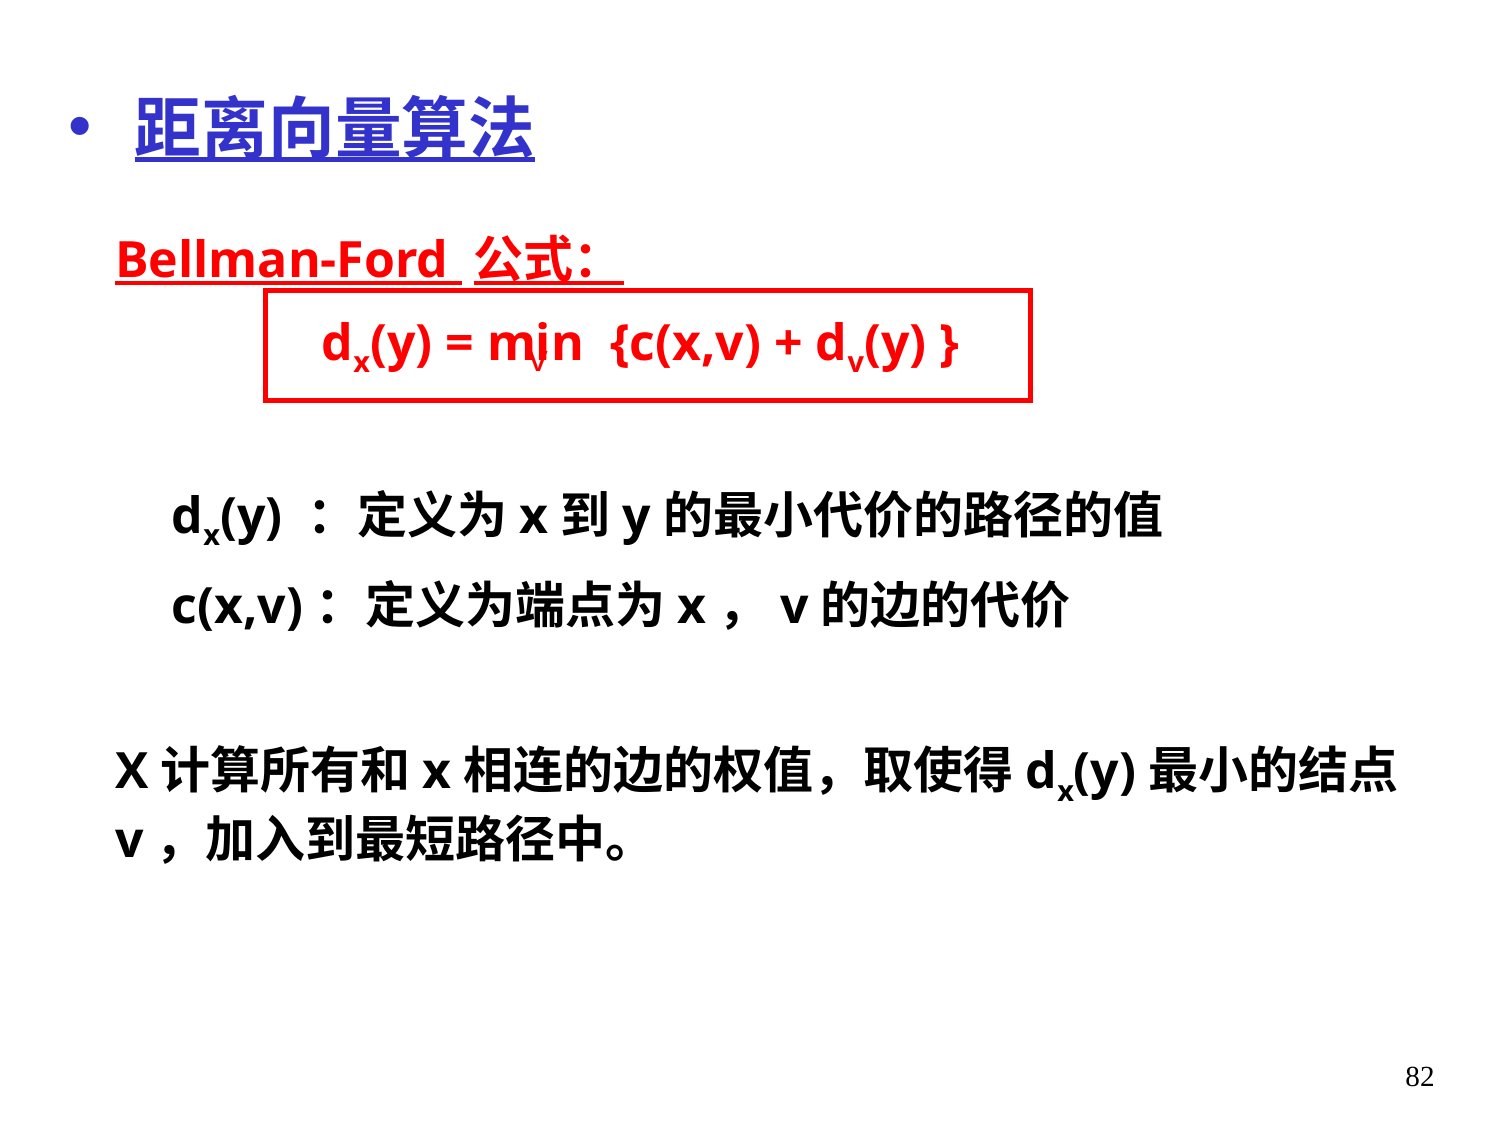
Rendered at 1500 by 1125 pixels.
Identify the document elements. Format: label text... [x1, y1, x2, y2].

list Bellman-Ford 公式： dx(y) = min {c(x,v) + dv(y) } dx(y) ：定义为x到y的最小代价的路径的值 c(x,v)：定义为端点为x，v的边的代价 X计算所有和x相连的边的权值，取使得dx(y)最小的结点v，加入到最短路径中。 [100, 219, 1465, 931]
text_box v [513, 326, 563, 386]
title 距离向量算法 [52, 54, 1329, 197]
slide_number 82 [1338, 1049, 1451, 1125]
text_box [265, 290, 1031, 401]
